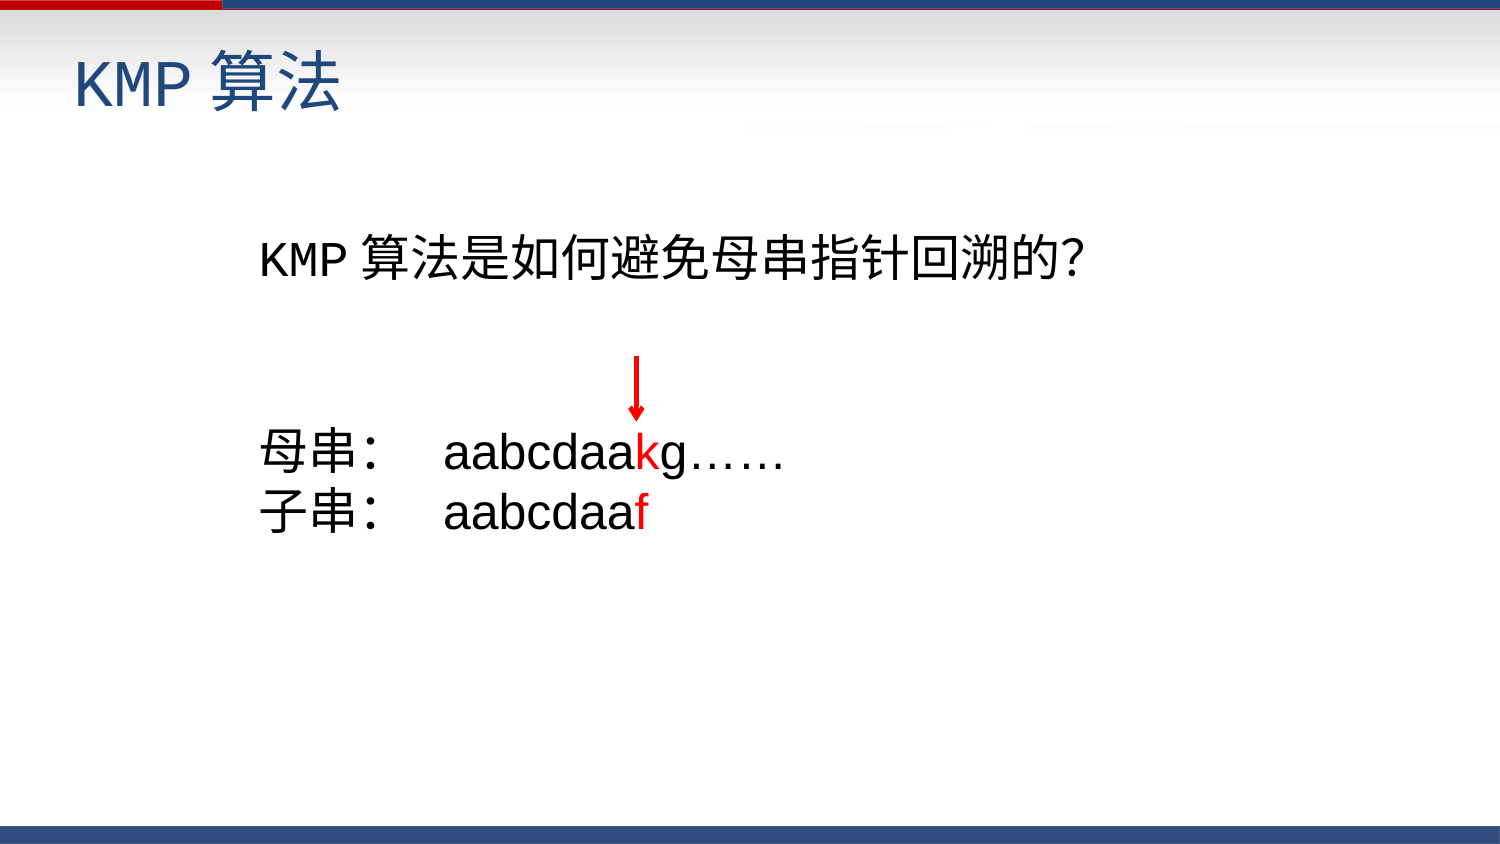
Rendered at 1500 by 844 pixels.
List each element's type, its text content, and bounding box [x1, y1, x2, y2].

text_box 母串： aabcdaakg…… 子串： aabcdaaf [243, 412, 1140, 548]
picture [0, 10, 1500, 129]
text_box KMP算法是如何避免母串指针回溯的？ [243, 159, 1276, 392]
title KMP算法 [58, 14, 1430, 145]
